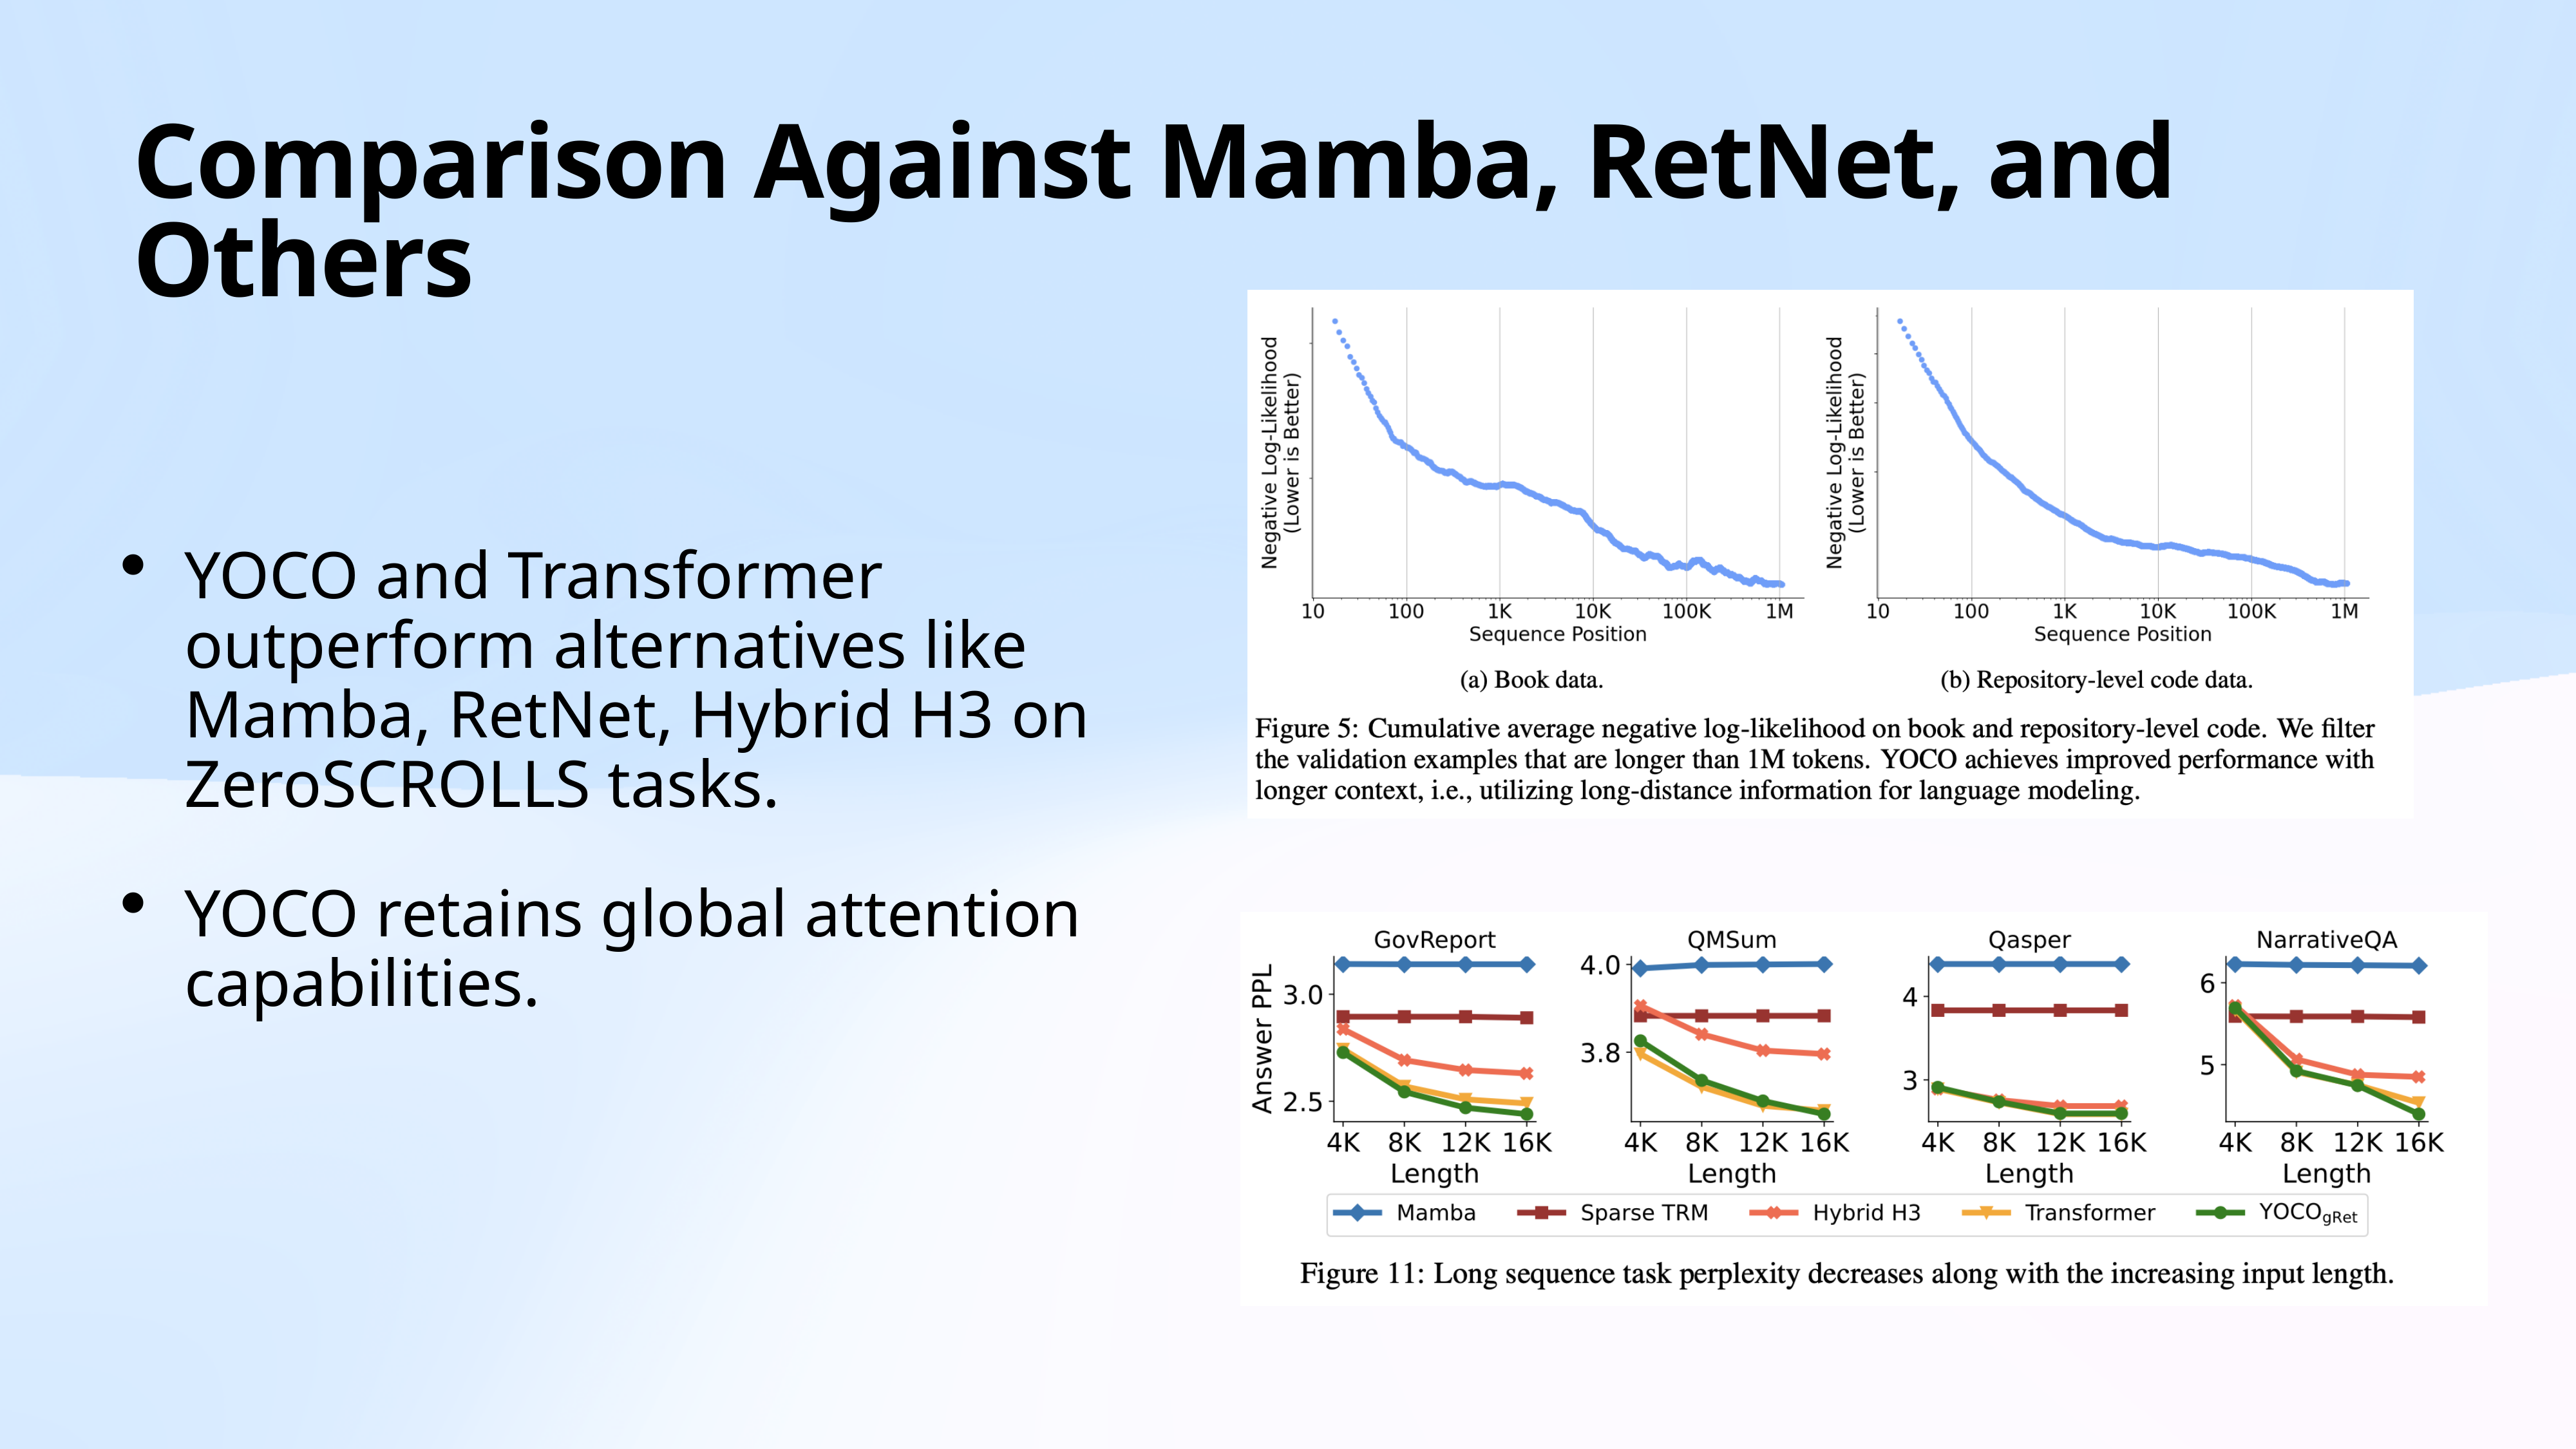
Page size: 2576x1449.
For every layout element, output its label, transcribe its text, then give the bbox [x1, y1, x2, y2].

picture [0, 0, 2576, 1449]
title Comparison Against Mamba, RetNet, and Others [127, 113, 2449, 266]
list YOCO and Transformer outperform alternatives like Mamba, RetNet, Hybrid H3 on ZeroSCROLLS tasks. YOCO retains global attention capabilities. [114, 537, 1203, 1410]
